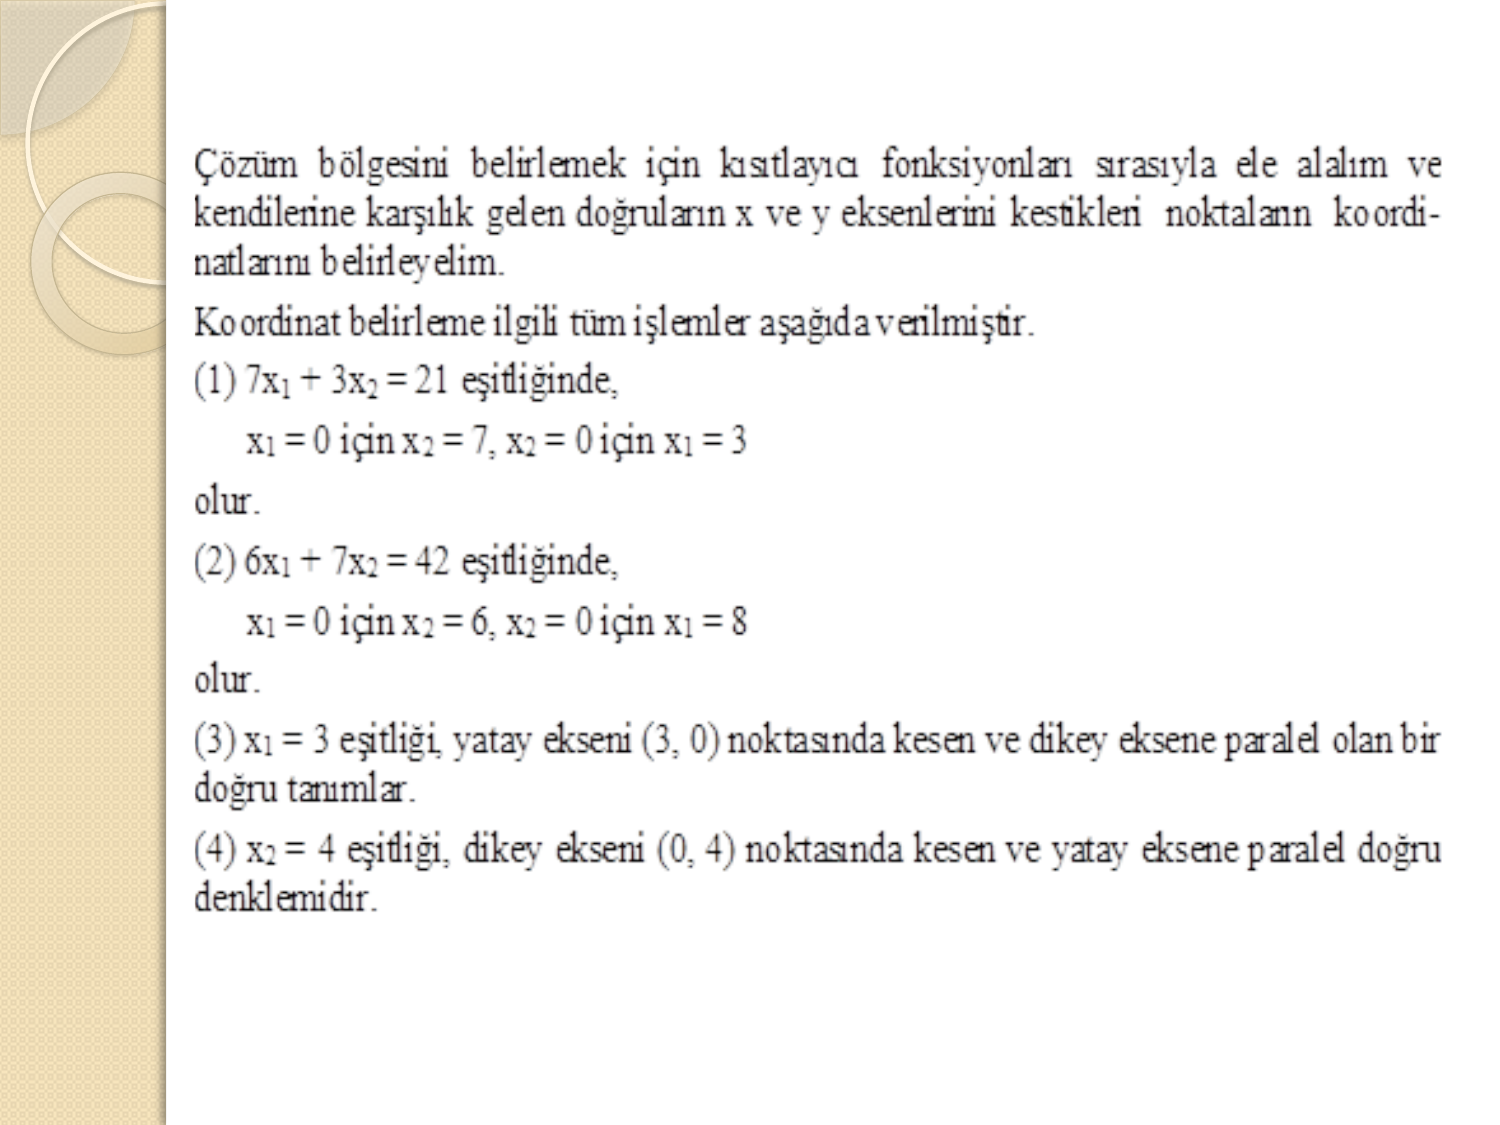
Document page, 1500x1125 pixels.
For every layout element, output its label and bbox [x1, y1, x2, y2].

list [194, 136, 1448, 938]
